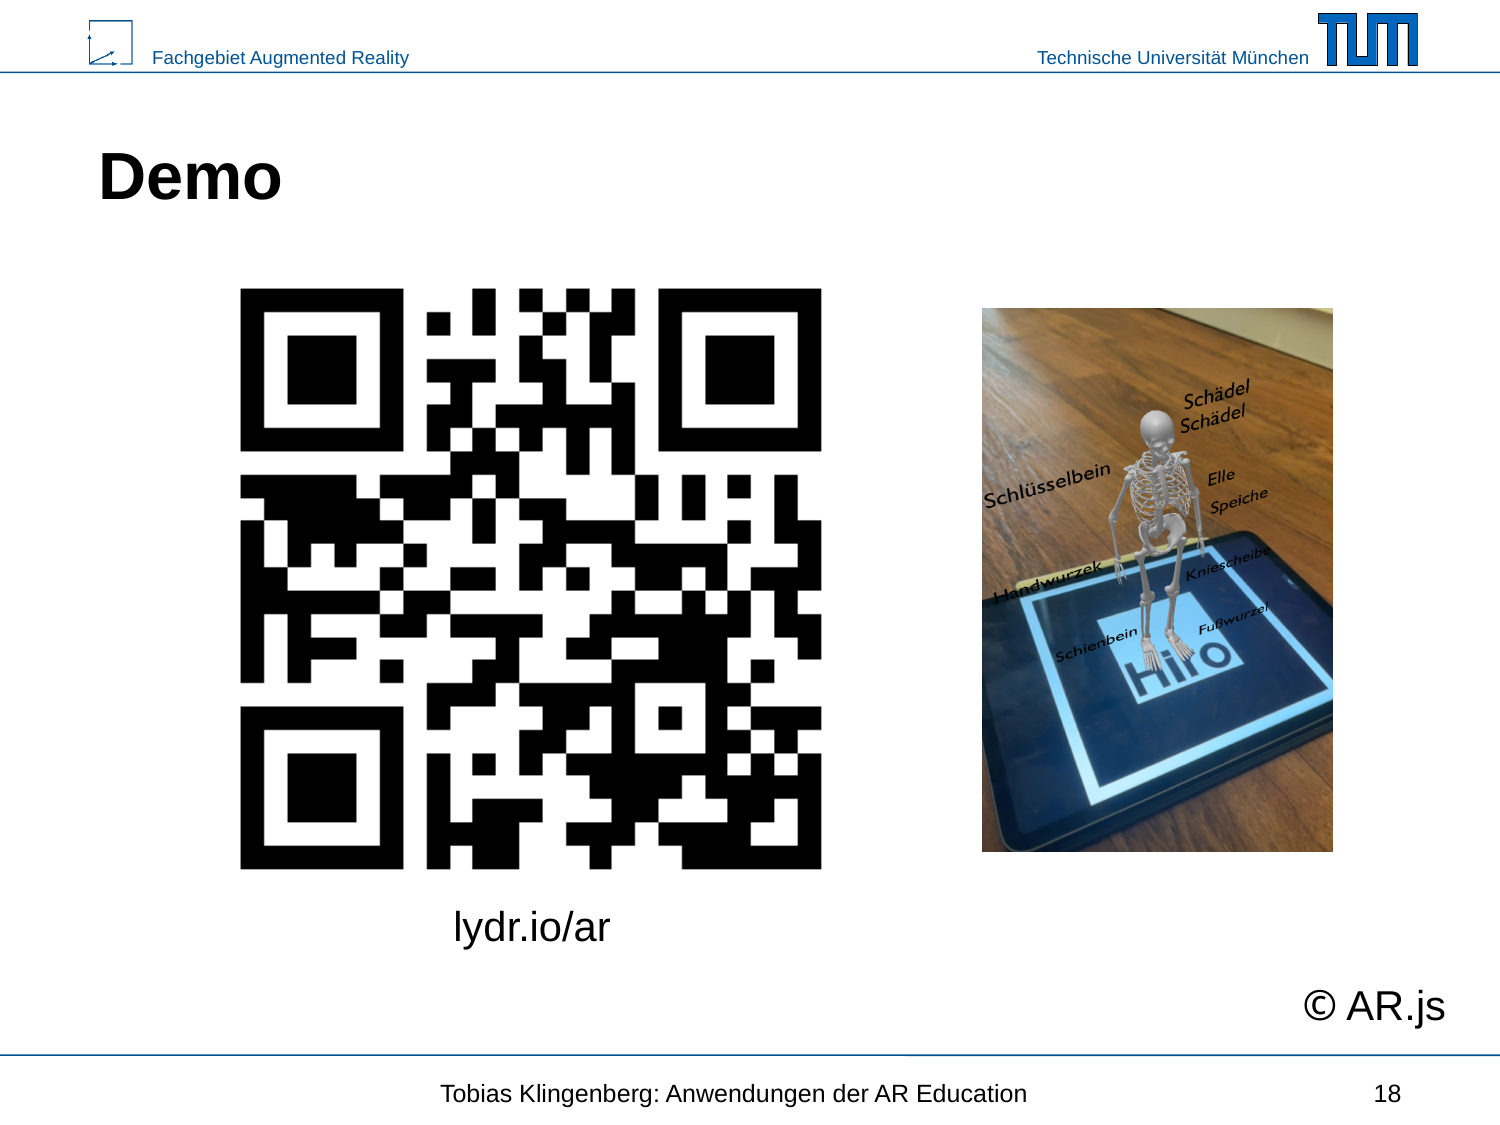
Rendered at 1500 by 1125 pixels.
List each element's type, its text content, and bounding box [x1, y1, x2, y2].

footer Tobias Klingenberg: Anwendungen der AR Education [424, 1067, 1103, 1118]
picture [83, 14, 136, 68]
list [219, 267, 845, 893]
text_box lydr.io/ar [438, 901, 626, 958]
text_box © AR.js [1279, 971, 1461, 1037]
slide_number 18 [1103, 1067, 1417, 1118]
title Demo [83, 120, 1417, 221]
picture [981, 308, 1334, 852]
